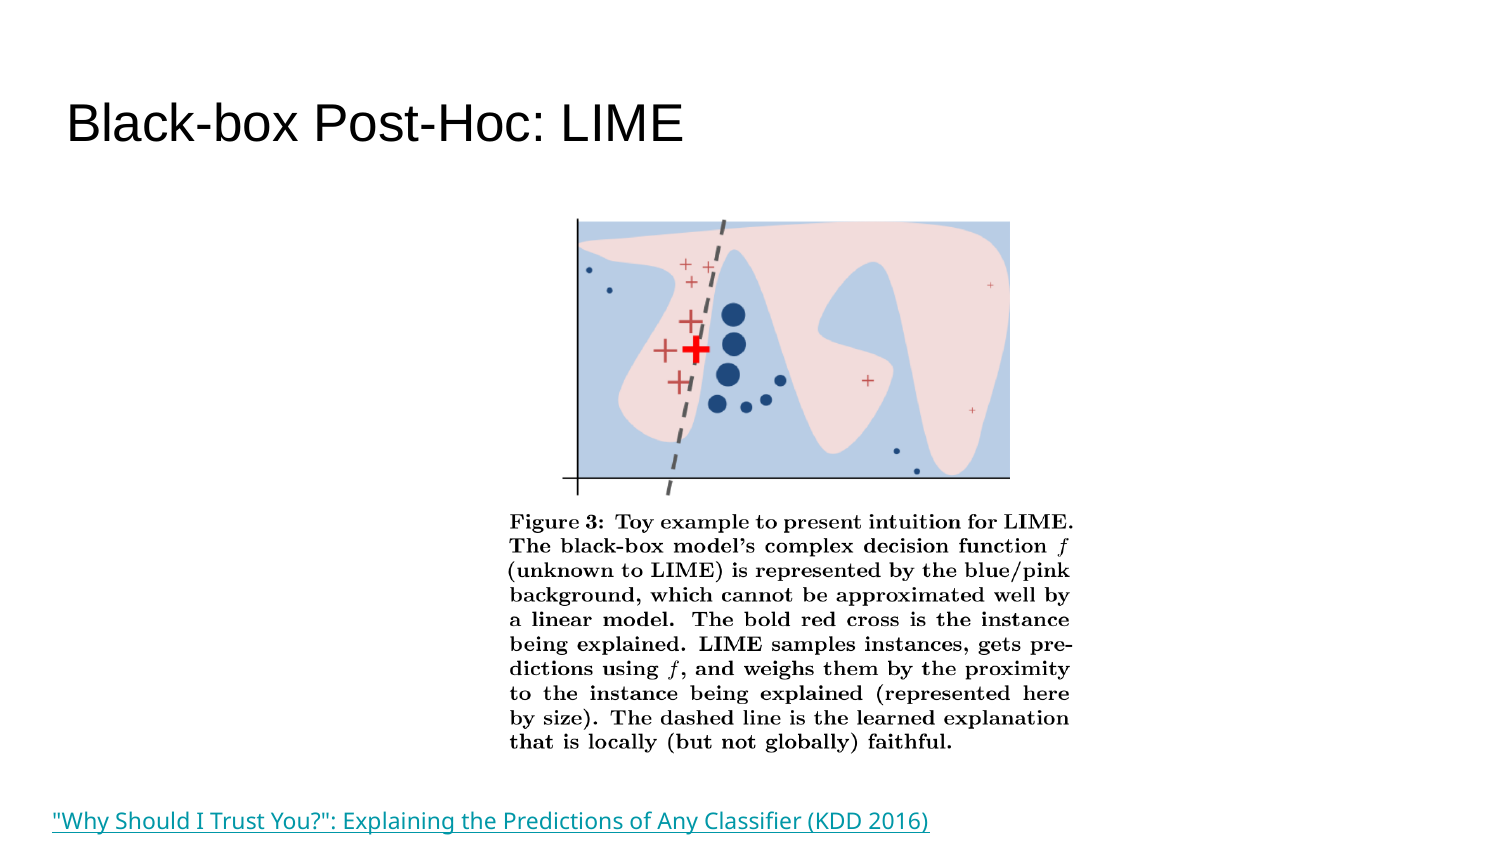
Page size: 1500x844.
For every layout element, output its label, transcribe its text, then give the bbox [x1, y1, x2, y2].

title Black-box Post-Hoc: LIME [51, 72, 1449, 167]
text_box "Why Should I Trust You?": Explaining the Predictions of Any Classifier (KDD 2016) [37, 791, 1449, 838]
picture [477, 191, 1087, 768]
